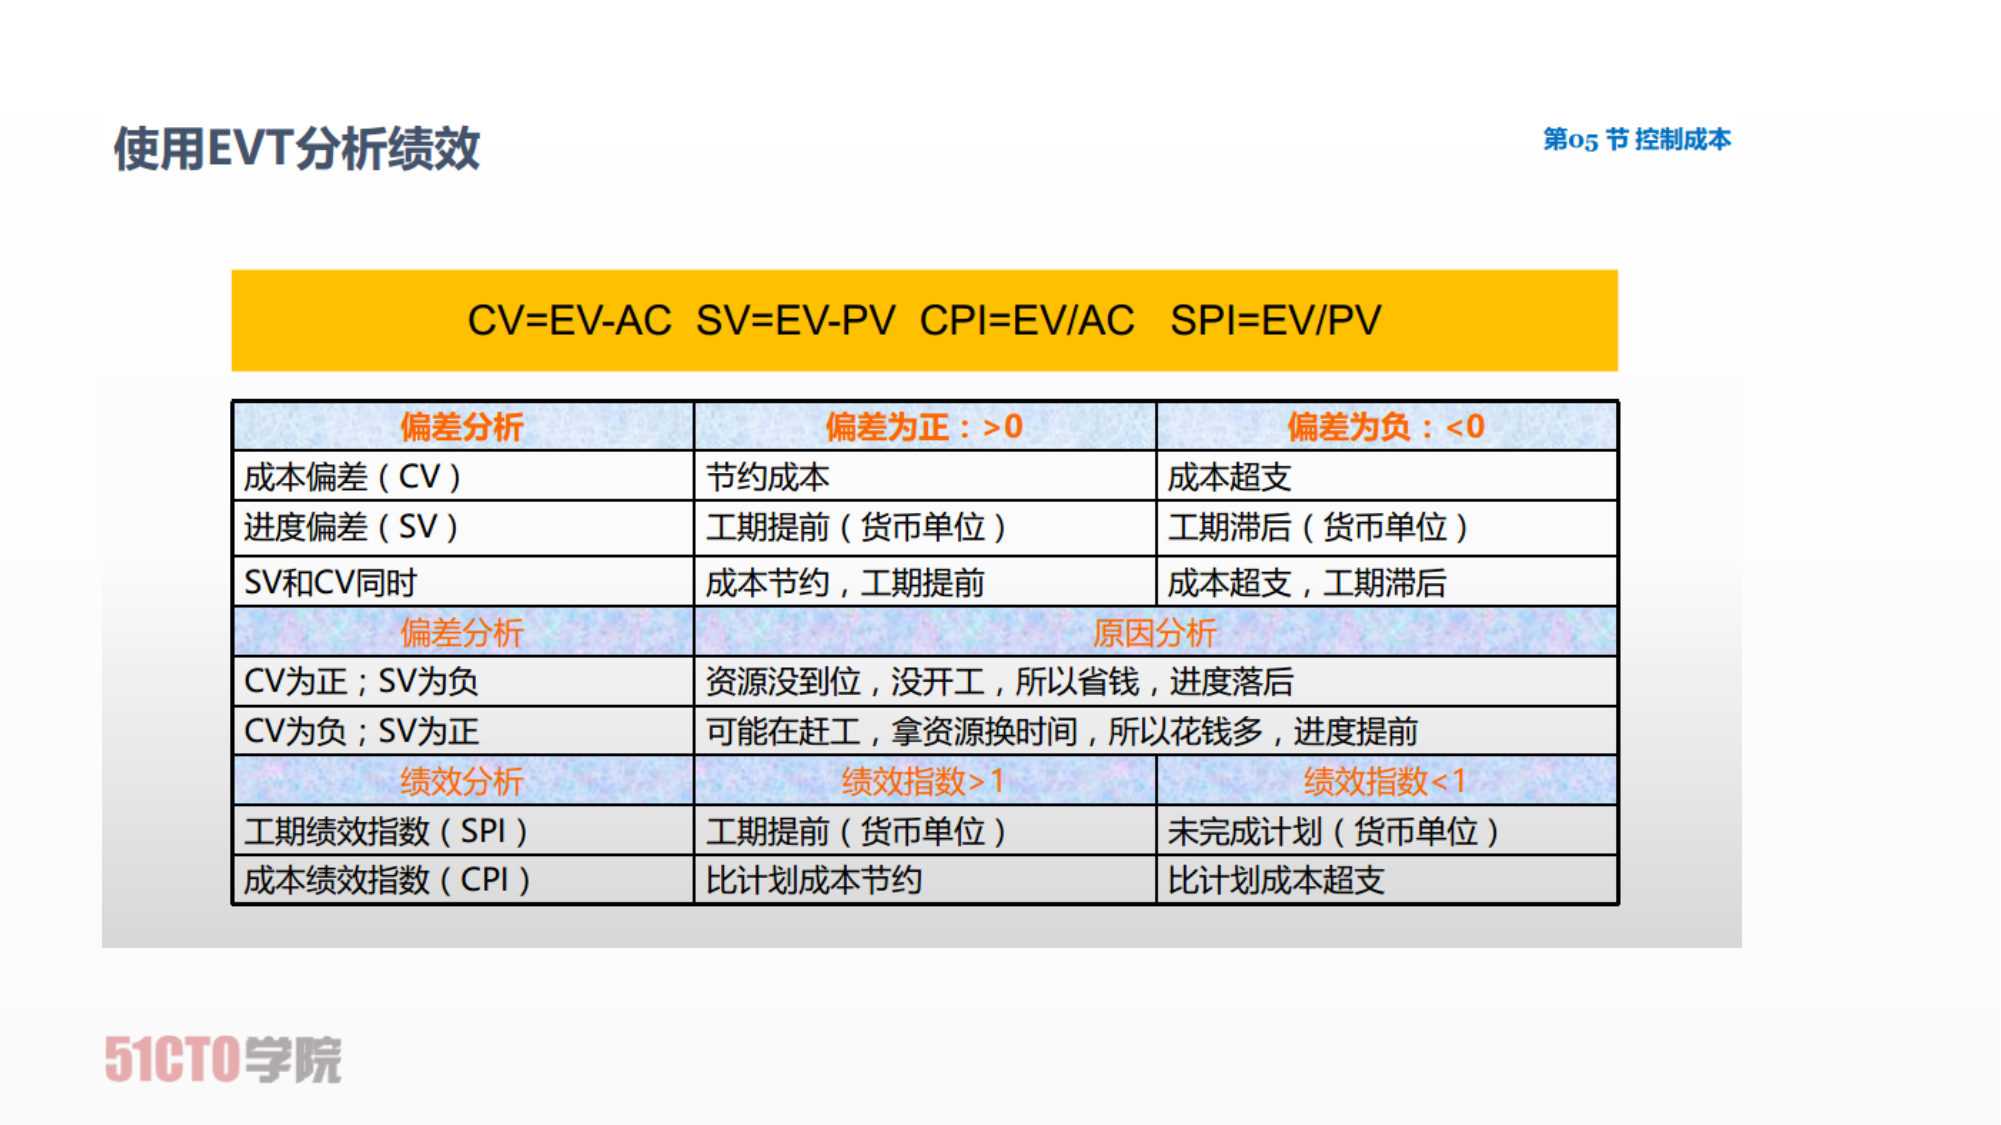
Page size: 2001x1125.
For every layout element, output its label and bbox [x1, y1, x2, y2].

picture [102, 96, 1742, 948]
picture [45, 1002, 377, 1107]
